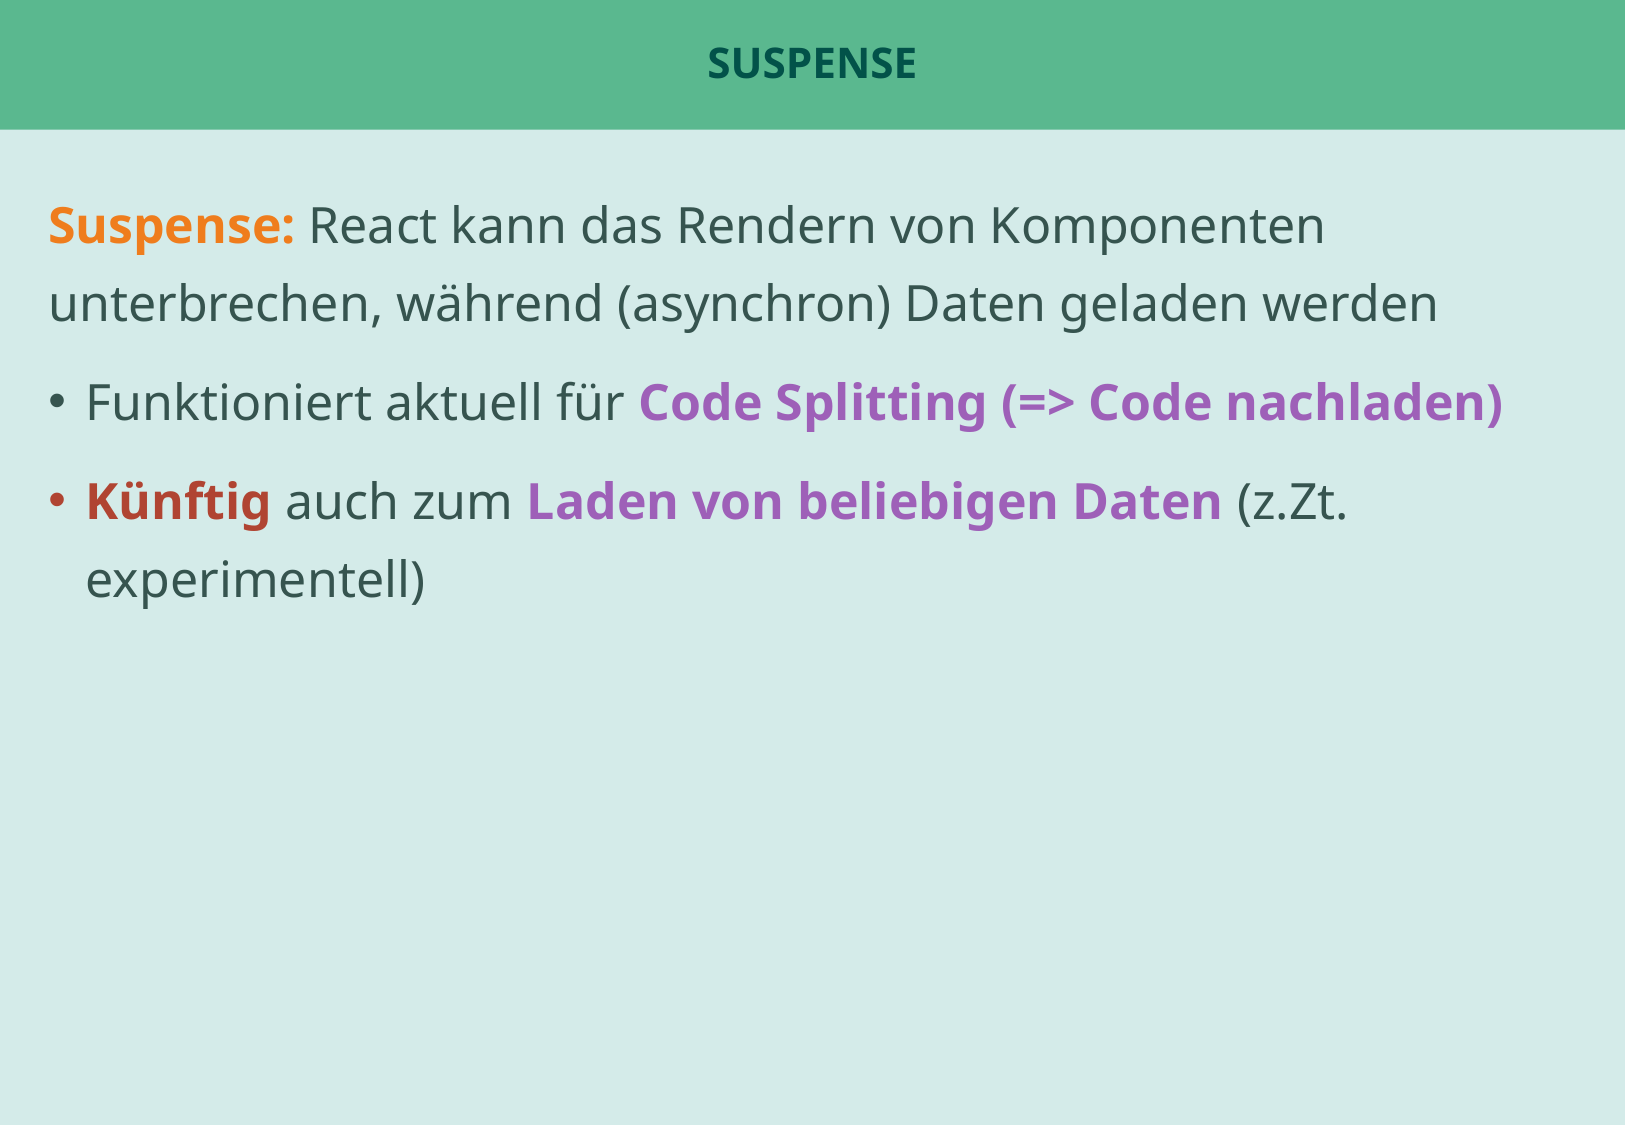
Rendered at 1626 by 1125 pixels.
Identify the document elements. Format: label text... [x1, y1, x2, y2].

title Suspense [0, 0, 1625, 130]
list Suspense: React kann das Rendern von Komponenten unterbrechen, während (asynchron) Daten geladen werden Funktioniert aktuell für Code Splitting (=> Code nachladen) Künftig auch zum Laden von beliebigen Daten (z.Zt. experimentell) [33, 168, 1592, 1043]
